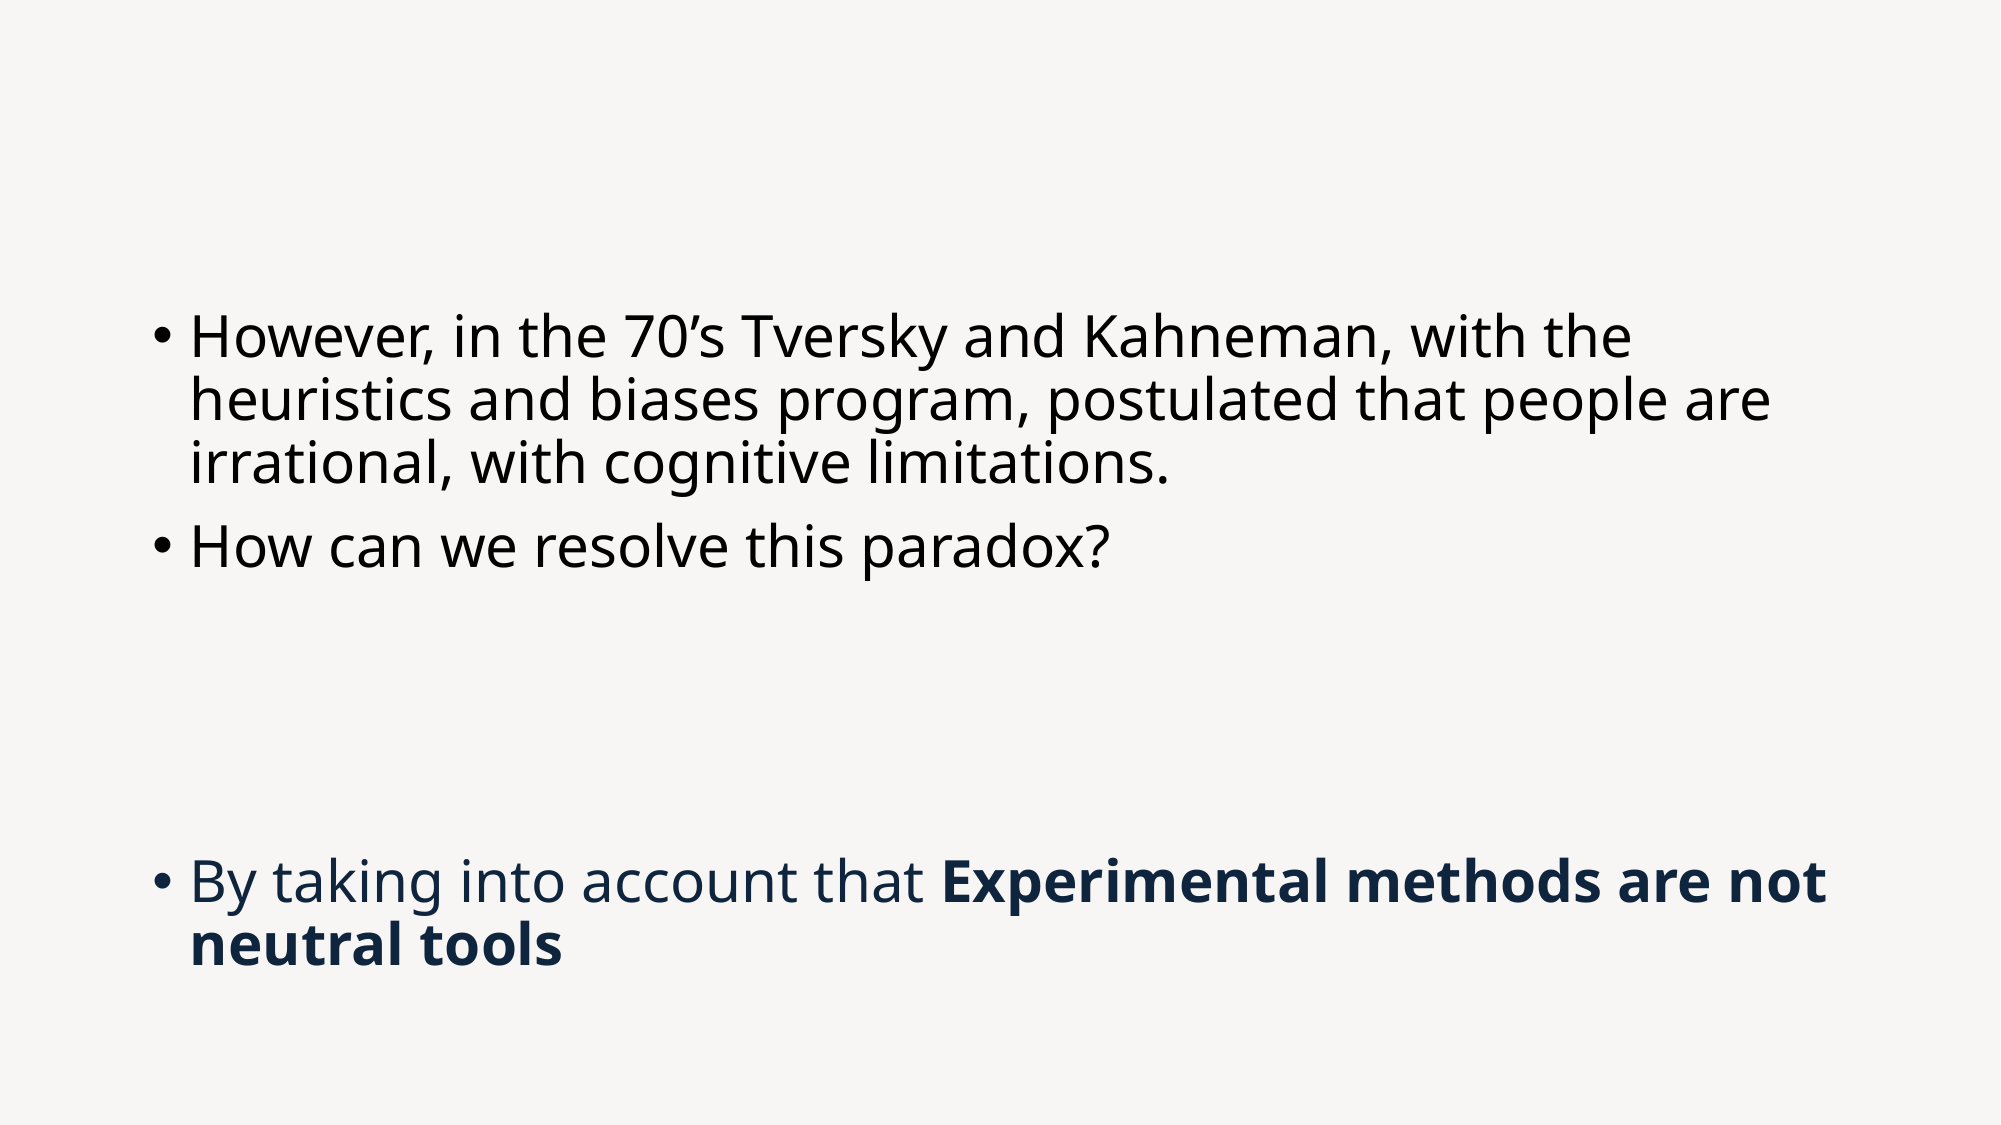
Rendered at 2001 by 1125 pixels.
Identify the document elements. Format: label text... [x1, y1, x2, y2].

list However, in the 70’s Tversky and Kahneman, with the heuristics and biases program, postulated that people are irrational, with cognitive limitations. How can we resolve this paradox? By taking into account that Experimental methods are not neutral tools [137, 299, 1863, 1014]
